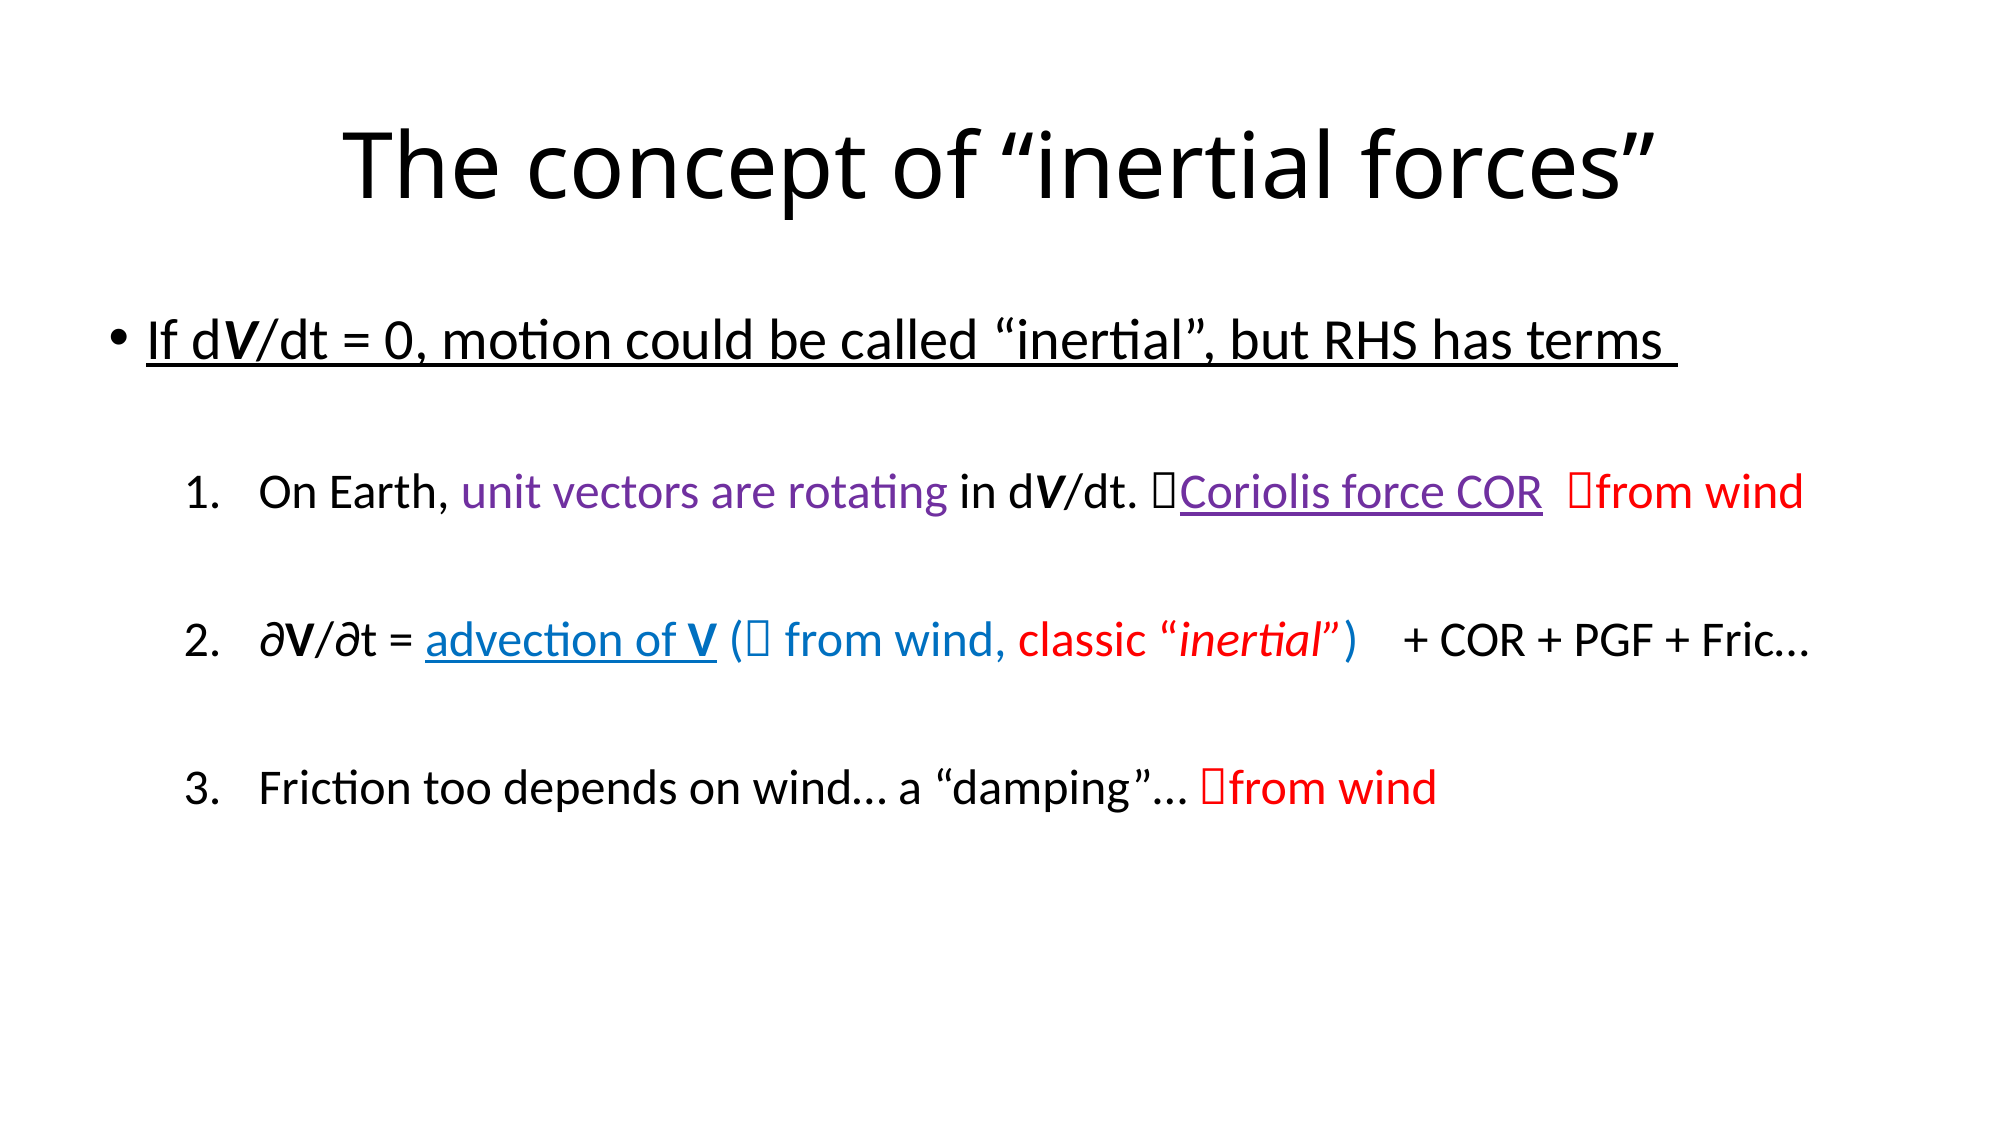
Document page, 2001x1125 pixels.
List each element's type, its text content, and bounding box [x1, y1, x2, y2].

list If dV/dt = 0, motion could be called “inertial”, but RHS has terms On Earth, unit vectors are rotating in dV/dt. Coriolis force COR from wind ∂V/∂t = advection of V ( from wind, classic “inertial”) + COR + PGF + Fric… Friction too depends on wind… a “damping”… from wind [93, 301, 1929, 1016]
title The concept of “inertial forces” [137, 59, 1863, 278]
